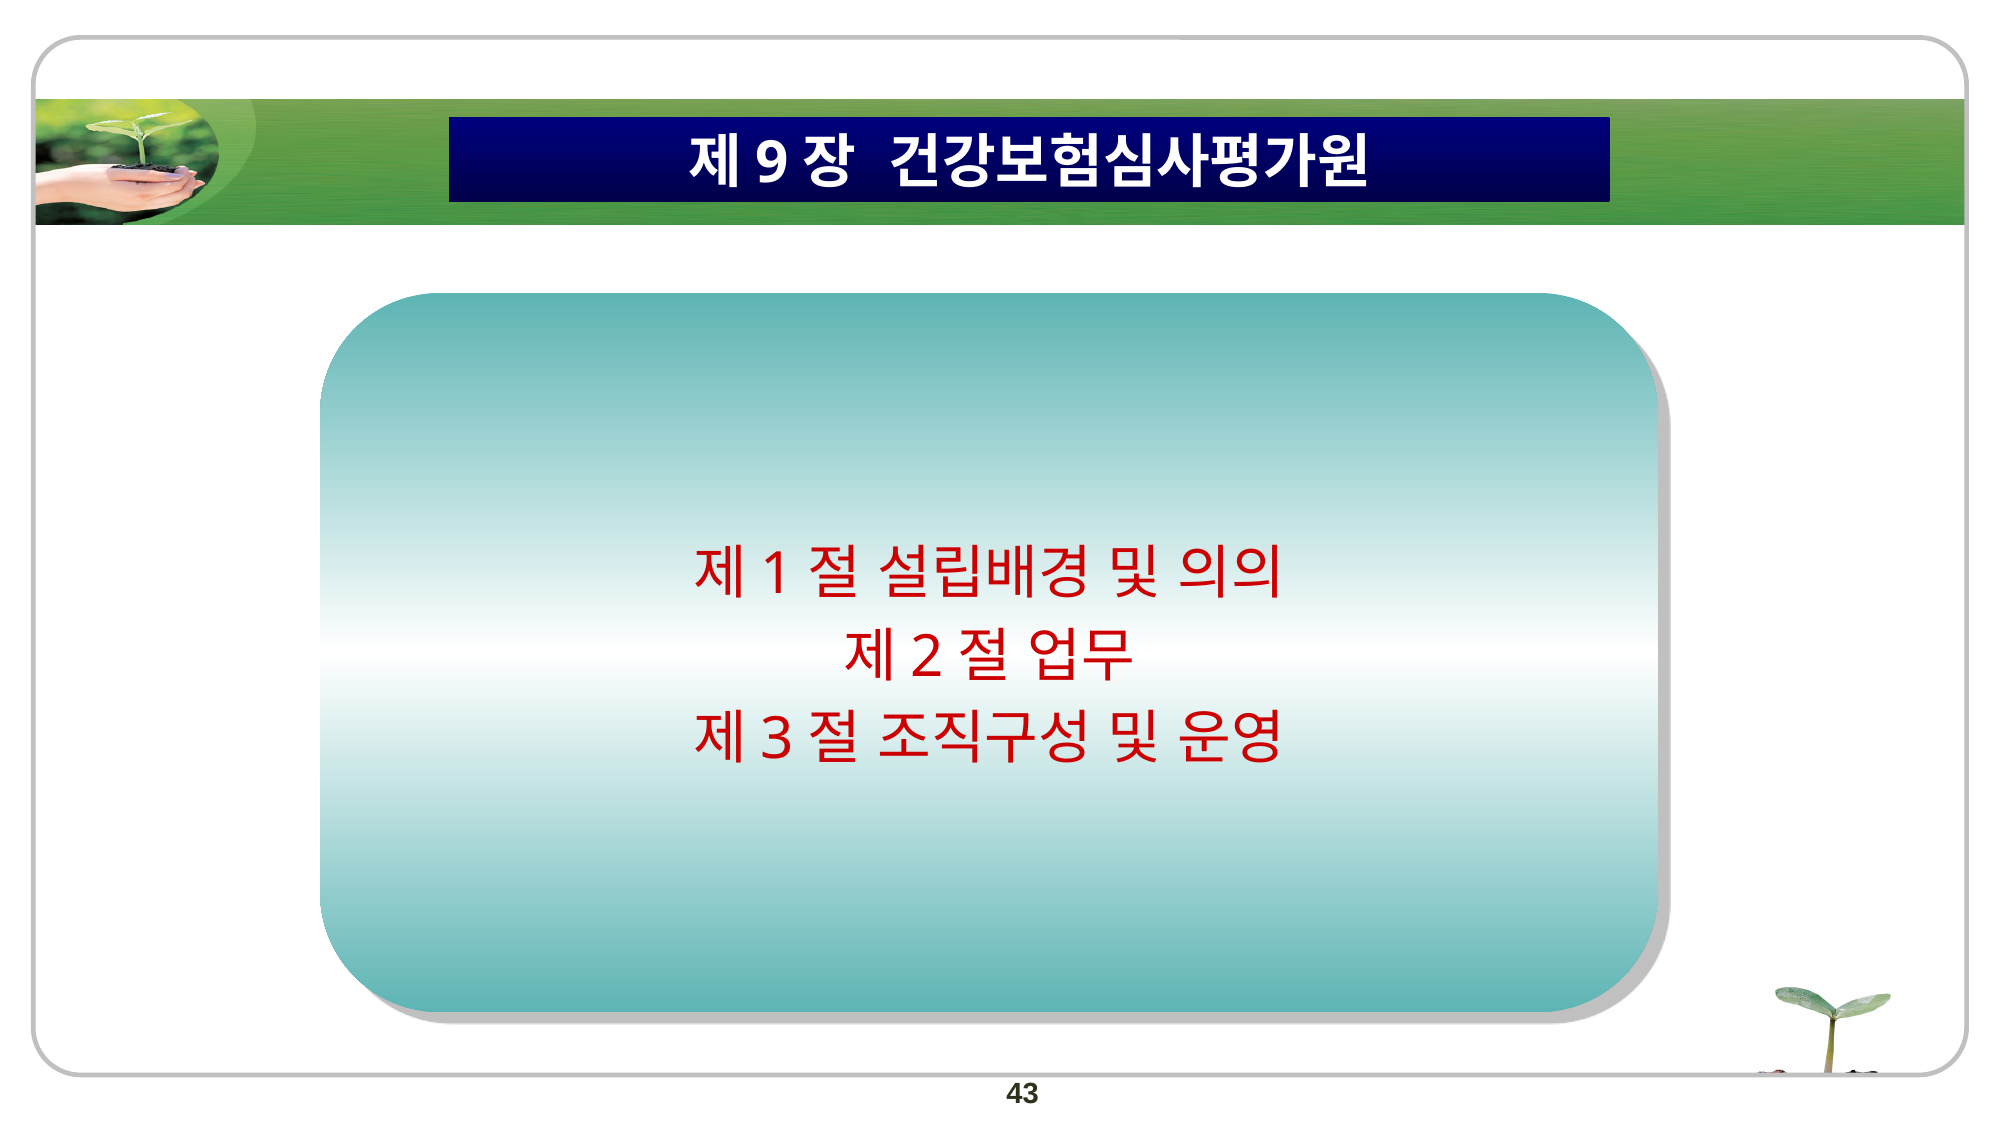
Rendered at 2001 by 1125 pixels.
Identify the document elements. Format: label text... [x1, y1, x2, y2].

picture [1749, 987, 1900, 1072]
picture [36, 99, 1964, 225]
text_box 제9장 건강보험심사평가원 [449, 117, 1610, 202]
text_box 제1절 설립배경 및 의의 제2절 업무 제3절 조직구성 및 운영 [320, 292, 1658, 1013]
slide_number 43 [847, 1066, 1198, 1107]
